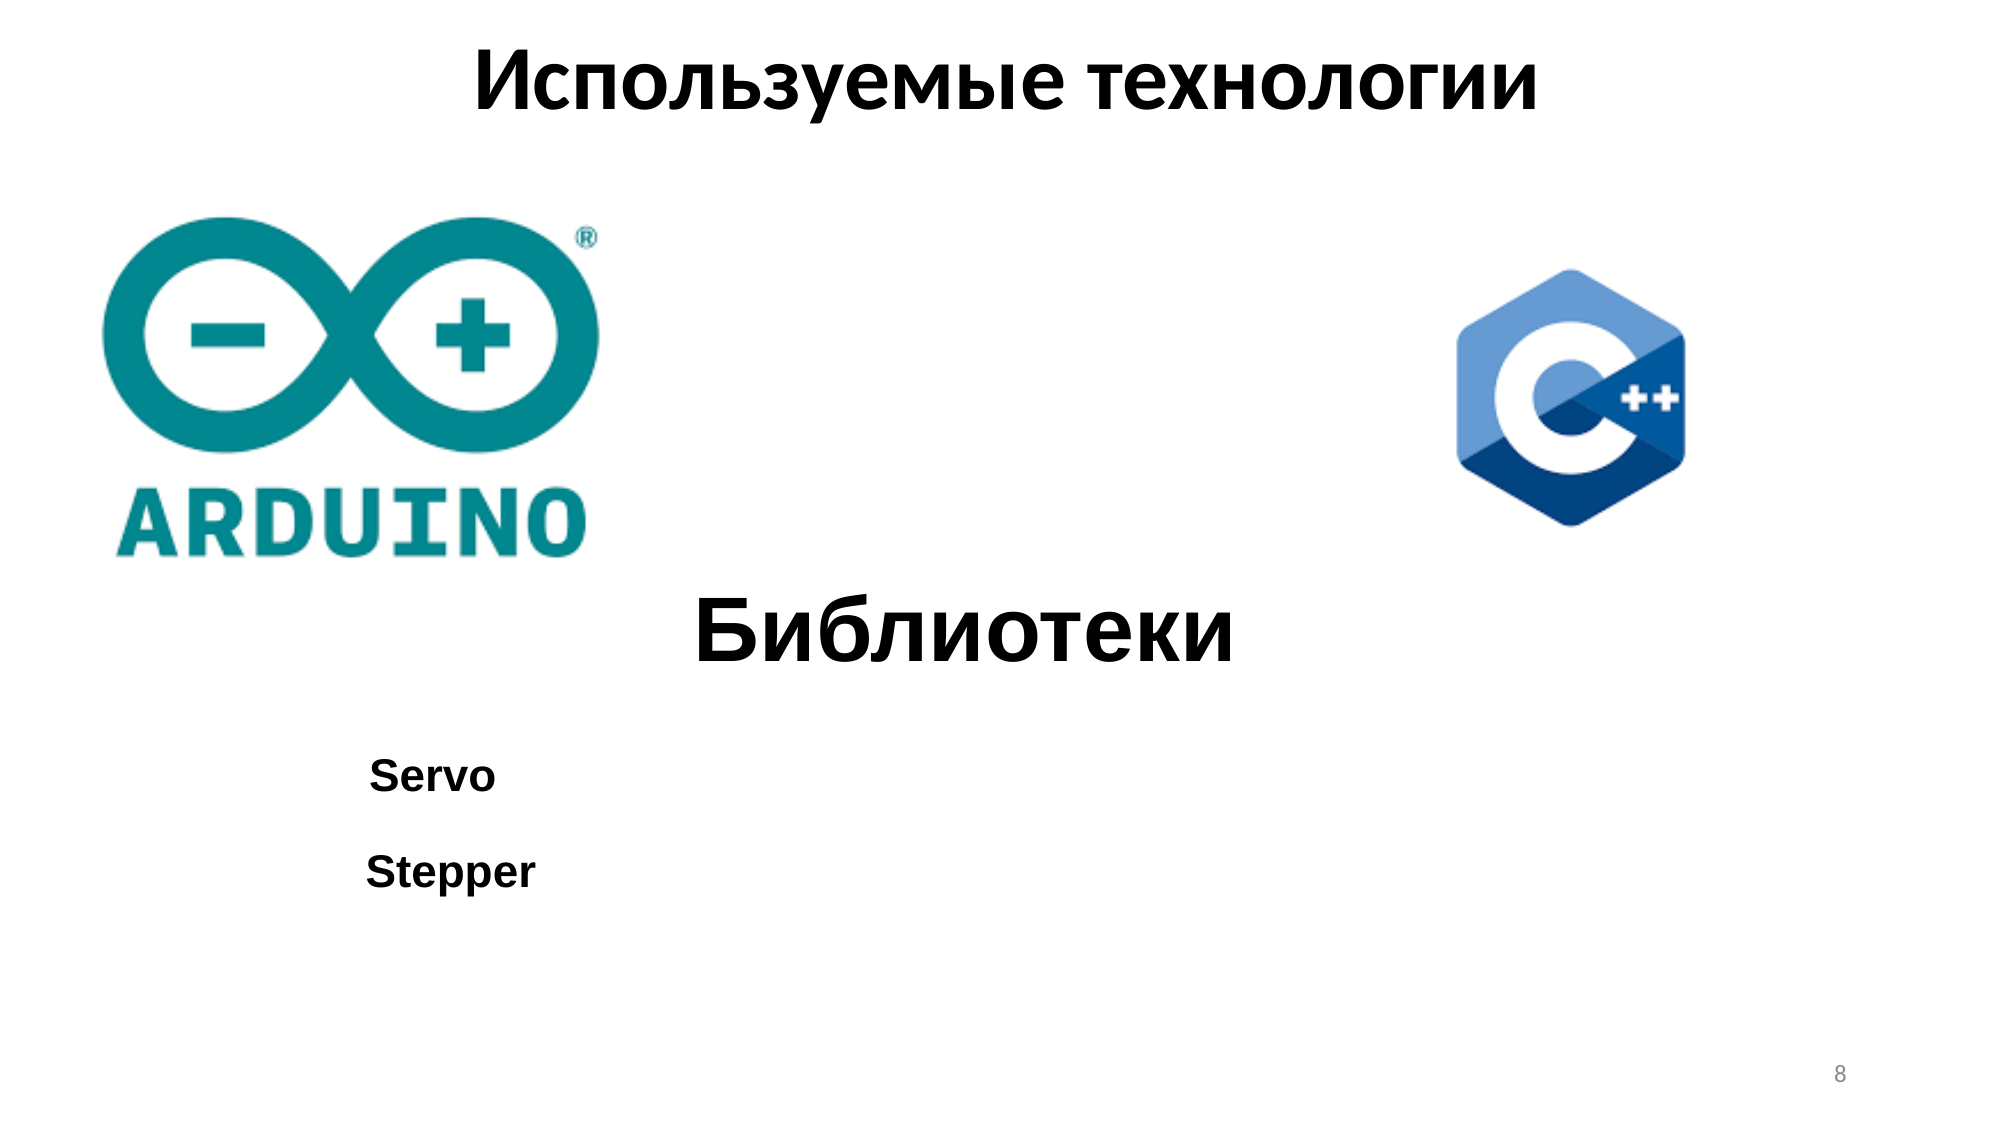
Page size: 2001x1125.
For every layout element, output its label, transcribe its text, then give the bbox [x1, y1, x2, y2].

slide_number 8 [1412, 1042, 1862, 1103]
picture [59, 170, 648, 620]
text_box Stepper [350, 834, 886, 945]
text_box Servo [354, 738, 511, 804]
title Используемые технологии [458, 0, 1581, 189]
text_box Библиотеки [679, 562, 1388, 709]
picture [1283, 206, 1860, 591]
